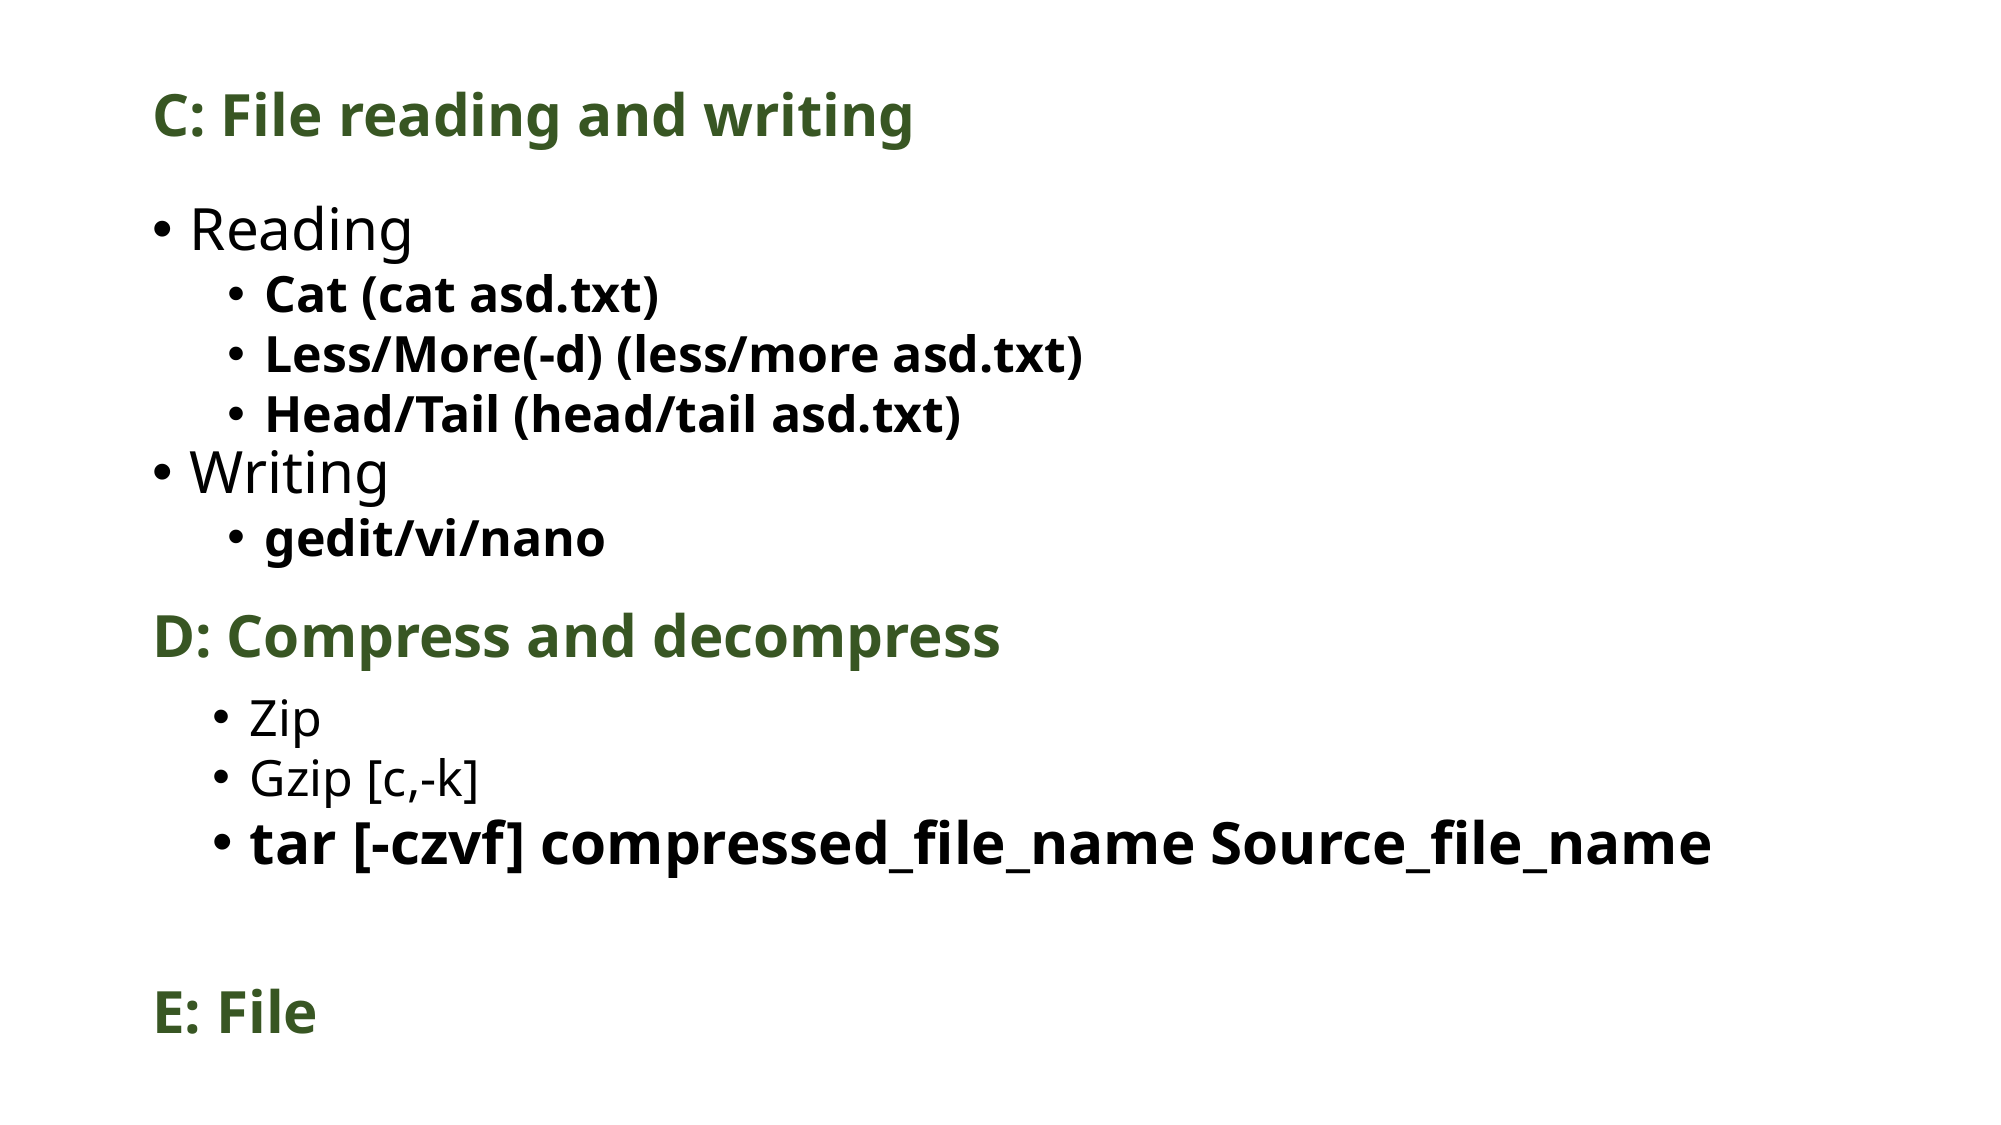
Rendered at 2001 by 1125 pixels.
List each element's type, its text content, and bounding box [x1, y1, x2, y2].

text_box Zip Gzip [c,-k] tar [-czvf] compressed_file_name Source_file_name [122, 678, 1848, 959]
text_box Reading Cat (cat asd.txt) Less/More(-d) (less/more asd.txt) Head/Tail (head/tail asd.txt) Writing gedit/vi/nano [137, 192, 1863, 580]
text_box D: Compress and decompress [137, 580, 1863, 696]
text_box E: File [137, 957, 1863, 1073]
text_box C: File reading and writing [137, 59, 1863, 175]
